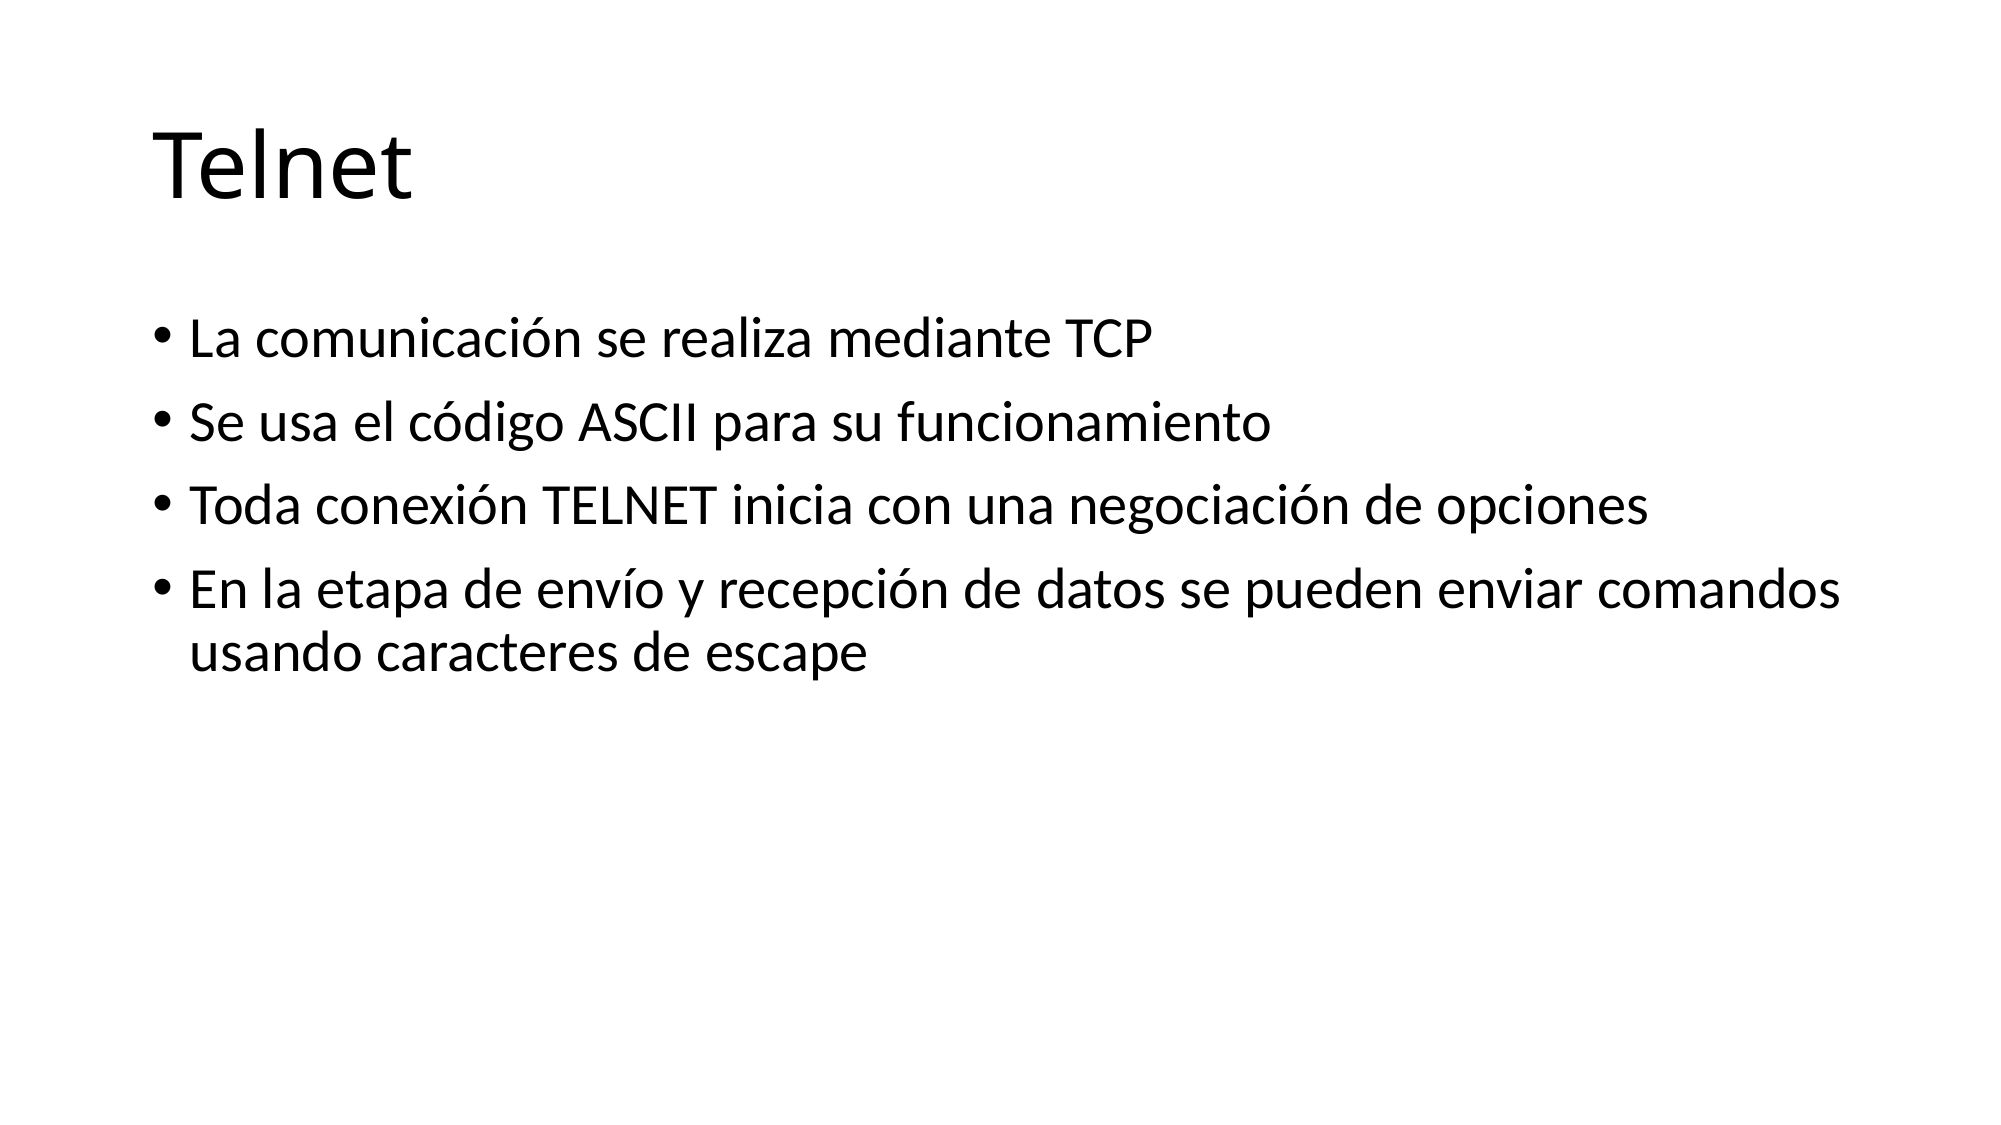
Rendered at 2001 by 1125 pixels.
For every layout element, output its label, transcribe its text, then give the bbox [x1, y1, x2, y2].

list La comunicación se realiza mediante TCP Se usa el código ASCII para su funcionamiento Toda conexión TELNET inicia con una negociación de opciones En la etapa de envío y recepción de datos se pueden enviar comandos usando caracteres de escape [137, 299, 1863, 1014]
title Telnet [137, 59, 1863, 278]
